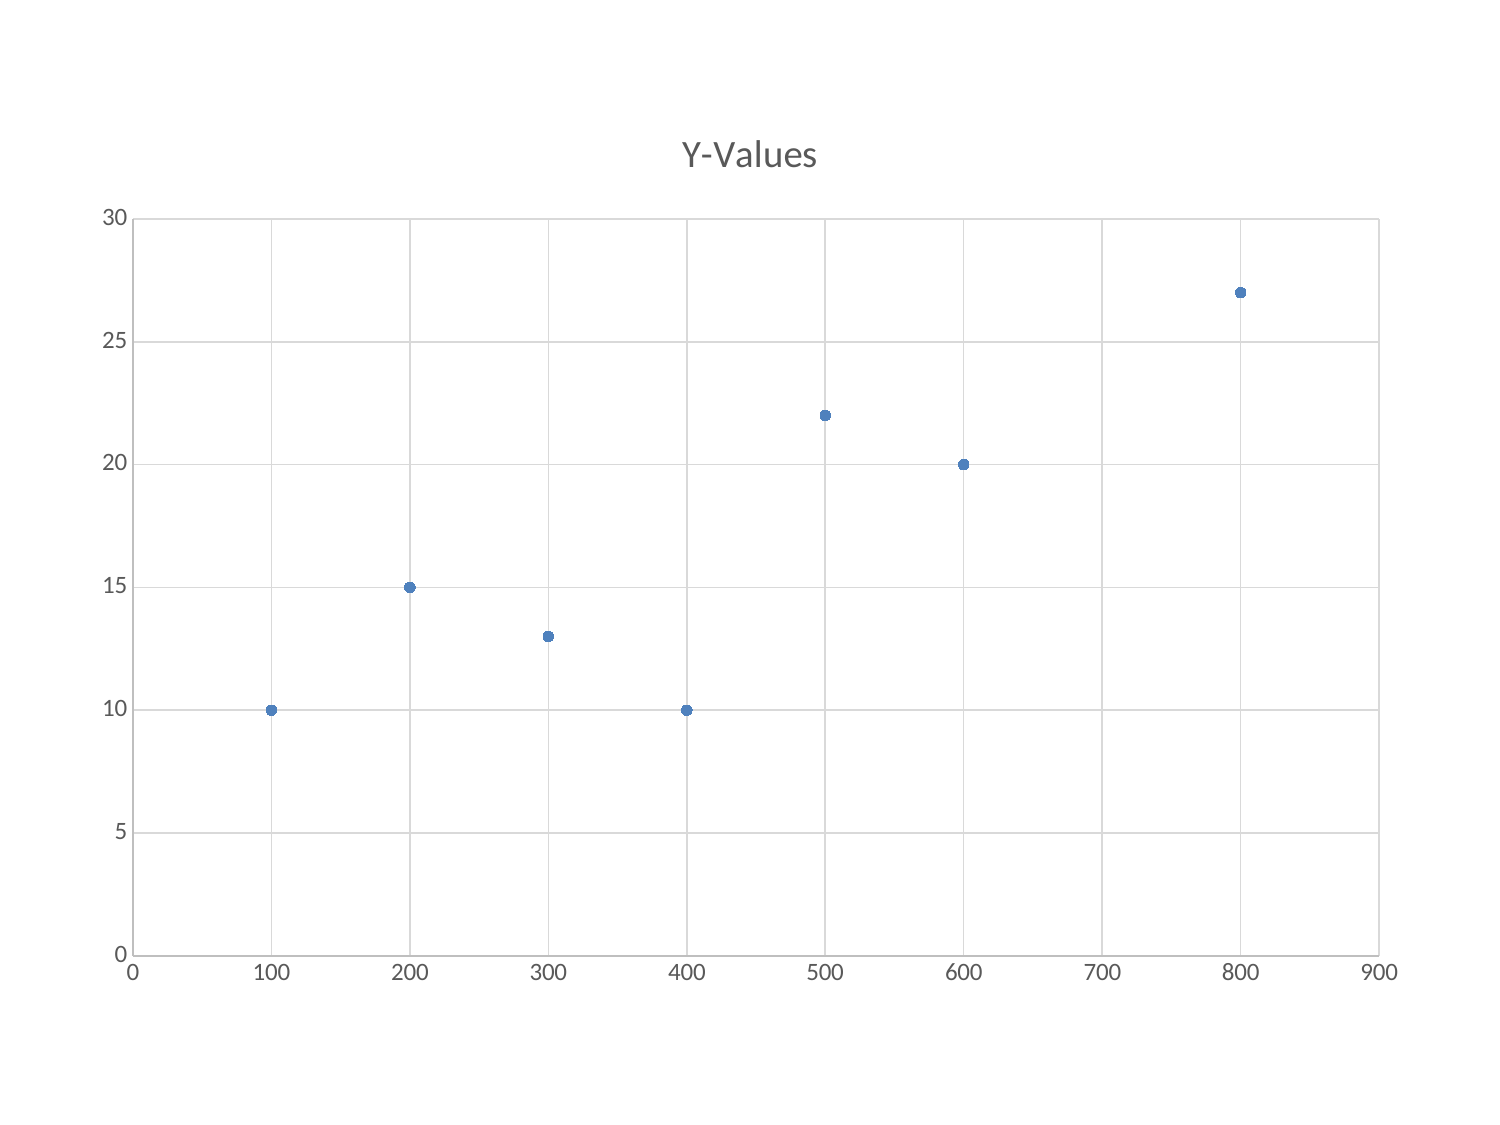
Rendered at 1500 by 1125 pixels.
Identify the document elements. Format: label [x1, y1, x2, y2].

chart [74, 99, 1426, 1006]
